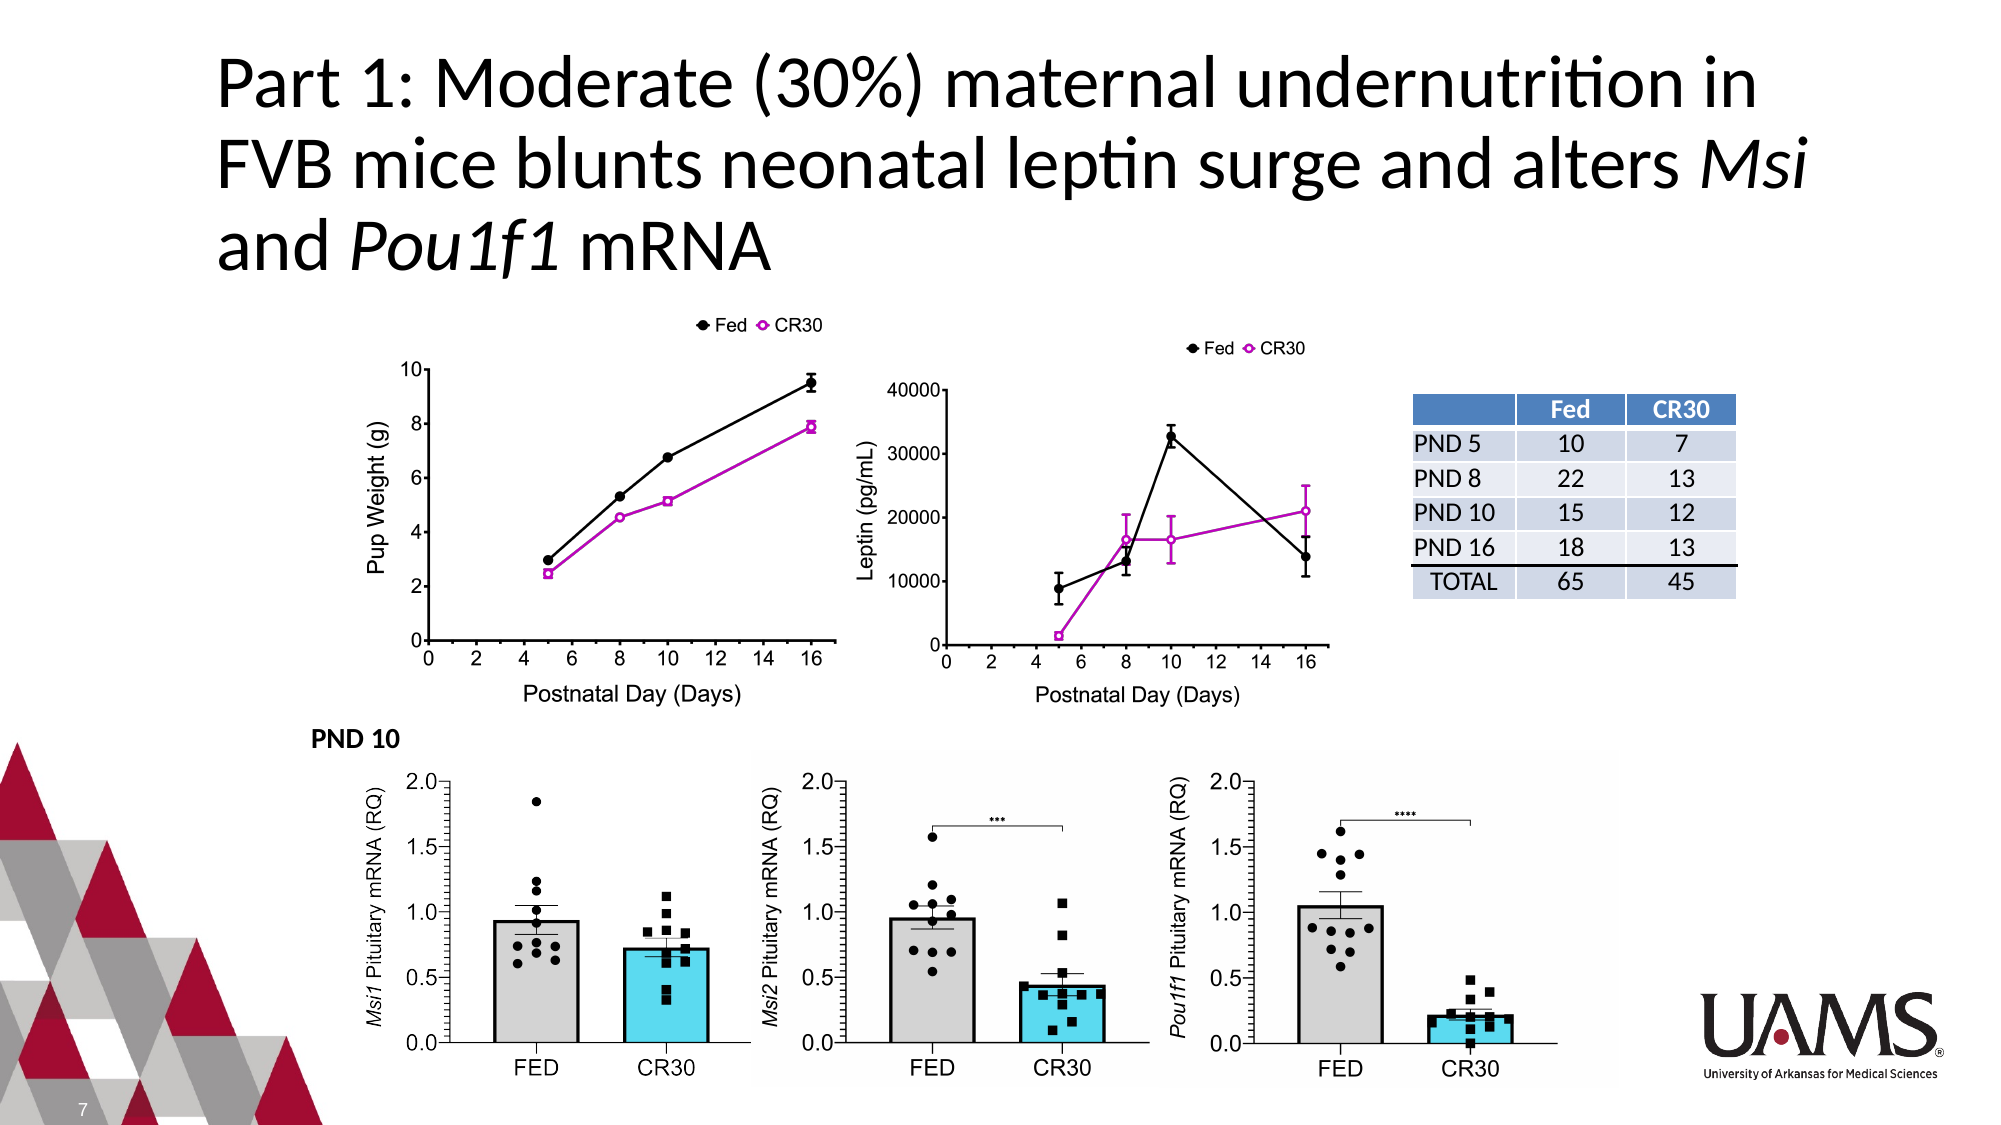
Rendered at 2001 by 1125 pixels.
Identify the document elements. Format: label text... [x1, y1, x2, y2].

table_cell 13 [1627, 532, 1736, 564]
table_cell 18 [1517, 532, 1625, 564]
table_cell 12 [1627, 498, 1736, 530]
table_cell PND 5 [1413, 431, 1515, 461]
picture [0, 0, 2001, 1125]
table_header Fed [1517, 394, 1625, 425]
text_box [355, 749, 1619, 1088]
table_header [1413, 394, 1515, 425]
table_cell PND 10 [1413, 498, 1515, 530]
table_cell 13 [1627, 463, 1736, 496]
table_cell 45 [1627, 567, 1736, 599]
table_cell PND 16 [1413, 532, 1515, 564]
table_cell PND 8 [1413, 463, 1515, 496]
title Part 1: Moderate (30%) maternal undernutrition in FVB mice blunts neonatal leptin surge and alters Msi and Pou1f1 mRNA [201, 35, 1834, 250]
text_box PND 10 [296, 712, 416, 763]
table_cell 7 [1627, 431, 1736, 461]
table_cell 65 [1517, 567, 1625, 599]
table_cell 15 [1517, 498, 1625, 530]
table_cell 10 [1517, 431, 1625, 461]
table_cell TOTAL [1413, 567, 1515, 599]
table_header CR30 [1627, 394, 1736, 425]
table_cell 22 [1517, 463, 1625, 496]
